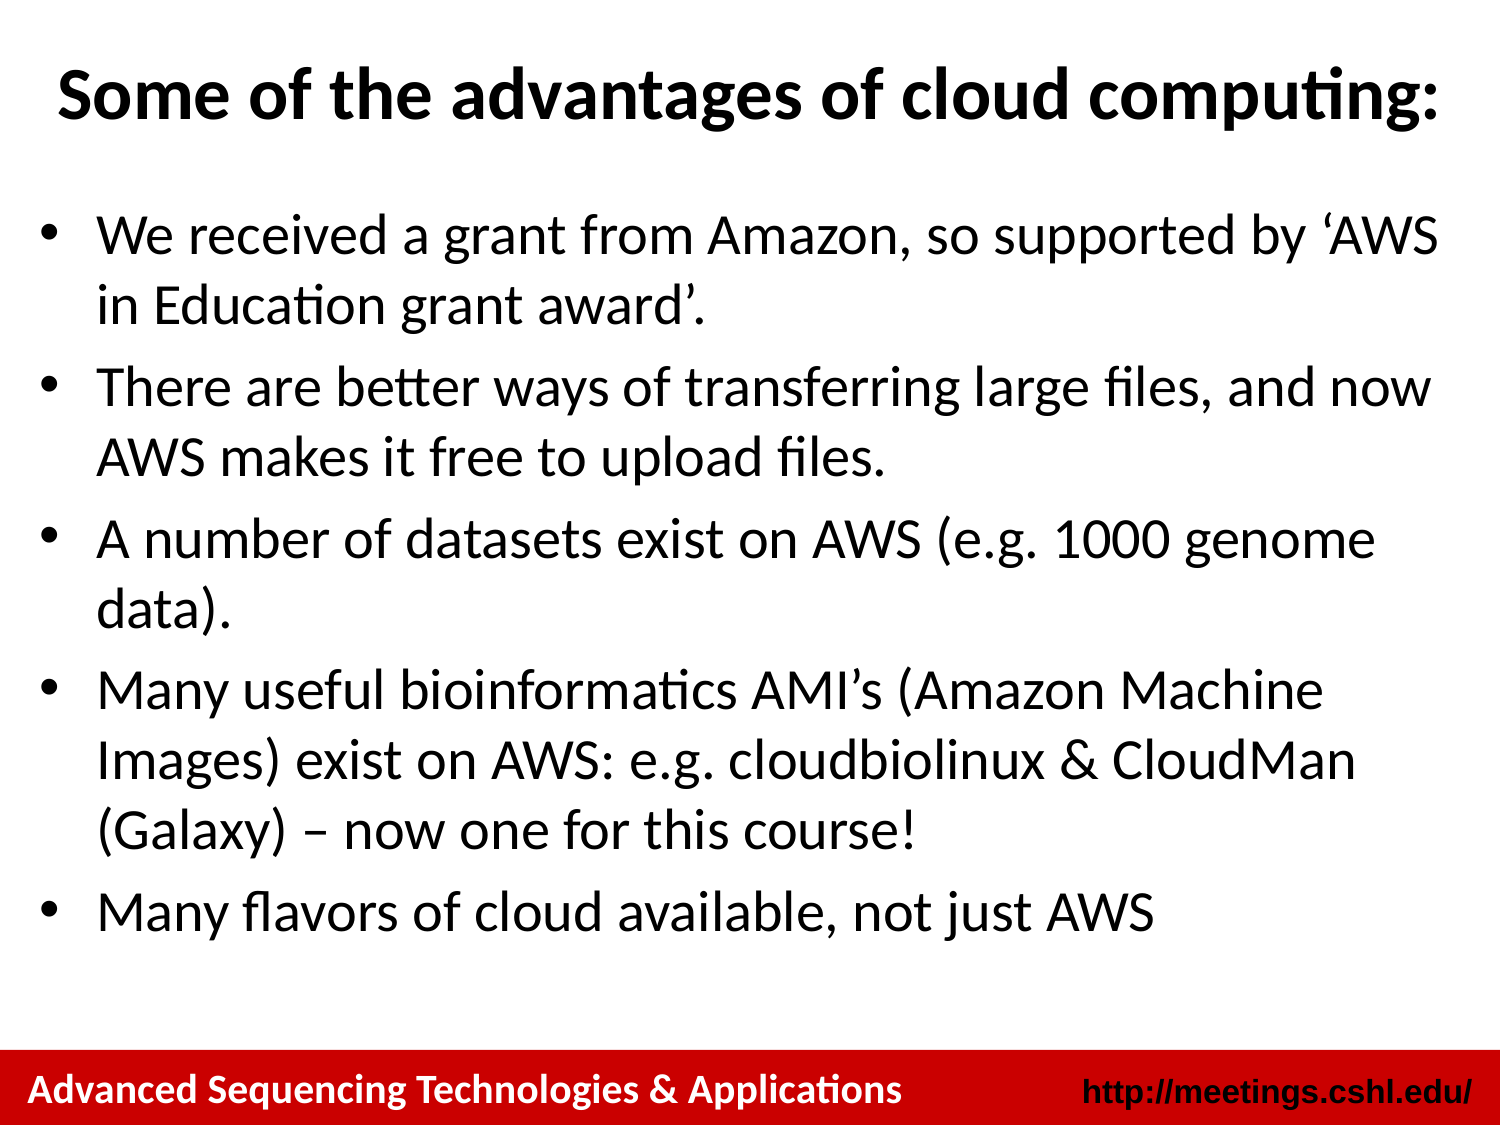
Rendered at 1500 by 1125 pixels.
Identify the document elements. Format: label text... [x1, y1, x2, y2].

list We received a grant from Amazon, so supported by ‘AWS in Education grant award’. There are better ways of transferring large files, and now AWS makes it free to upload files. A number of datasets exist on AWS (e.g. 1000 genome data). Many useful bioinformatics AMI’s (Amazon Machine Images) exist on AWS: e.g. cloudbiolinux & CloudMan (Galaxy) – now one for this course! Many flavors of cloud available, not just AWS [24, 189, 1475, 964]
title Some of the advantages of cloud computing: [24, 0, 1475, 184]
